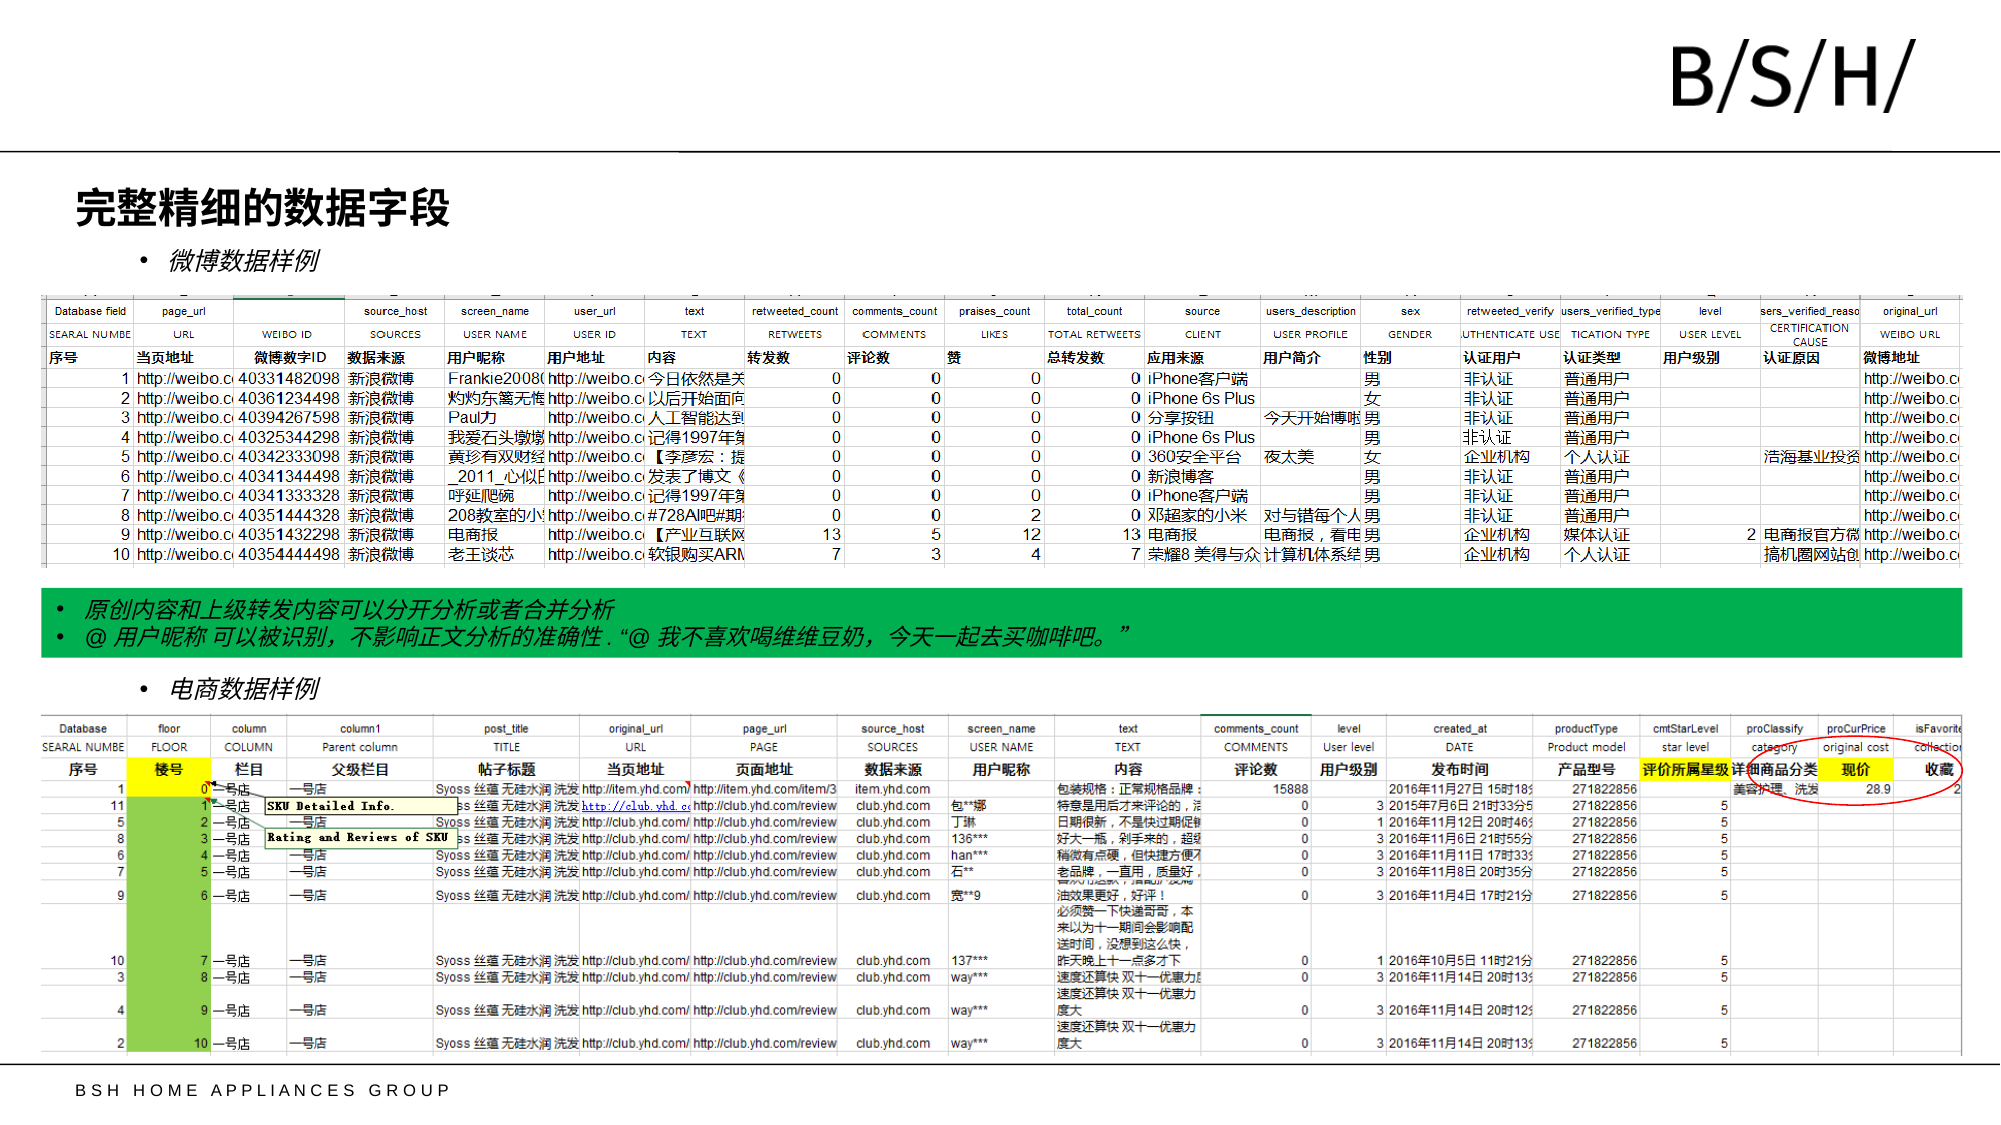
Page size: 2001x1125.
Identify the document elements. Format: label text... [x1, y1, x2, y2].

text_box 原创内容和上级转发内容可以分开分析或者合并分析 @用户昵称 可以被识别，不影响正文分析的准确性. “@我不喜欢喝维维豆奶，今天一起去买咖啡吧。” [41, 587, 1963, 658]
picture [41, 714, 1963, 1056]
title 完整精细的数据字段 [75, 182, 1924, 244]
text_box 电商数据样例 [124, 666, 333, 712]
picture [1673, 39, 1916, 113]
text_box 微博数据样例 [124, 237, 333, 283]
picture [41, 295, 1963, 569]
